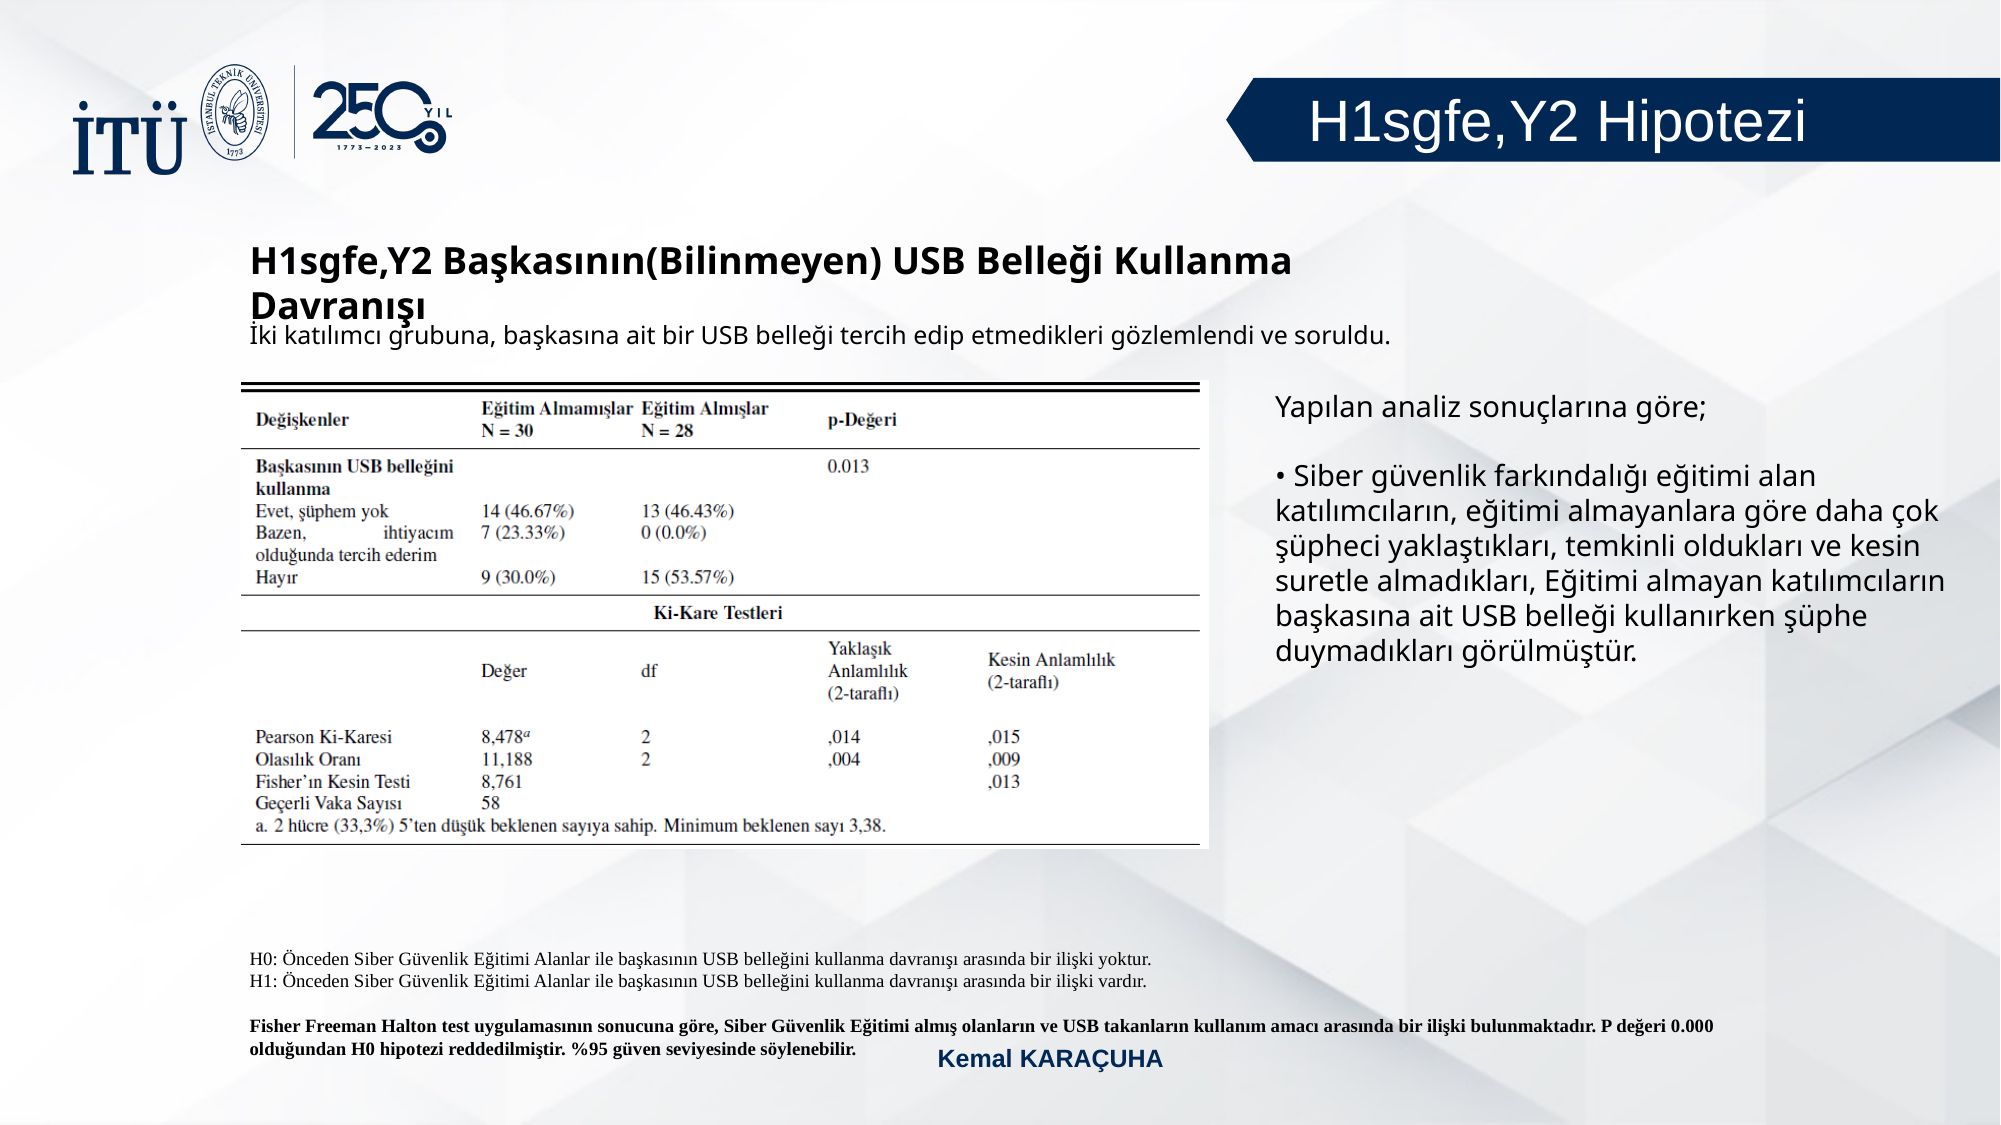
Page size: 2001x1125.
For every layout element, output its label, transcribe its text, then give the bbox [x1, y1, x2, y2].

picture [0, 0, 2000, 1125]
text_box Kemal KARAÇUHA [839, 1035, 1263, 1081]
text_box Yapılan analiz sonuçlarına göre; • Siber güvenlik farkındalığı eğitimi alan katılımcıların, eğitimi almayanlara göre daha çok şüpheci yaklaştıkları, temkinli oldukları ve kesin suretle almadıkları, Eğitimi almayan katılımcıların başkasına ait USB belleği kullanırken şüphe duymadıkları görülmüştür. [1260, 380, 1978, 710]
text_box H1sgfe,Y2 Başkasının(Bilinmeyen) USB Belleği Kullanma Davranışı [234, 229, 1401, 312]
text_box İki katılımcı grubuna, başkasına ait bir USB belleği tercih edip etmedikleri gözlemlendi ve soruldu. [234, 312, 1532, 357]
text_box H1sgfe,Y2 Hipotezi [1293, 75, 1823, 161]
text_box H0: Önceden Siber Güvenlik Eğitimi Alanlar ile başkasının USB belleğini kullanma davranışı arasında bir ilişki yoktur. H1: Önceden Siber Güvenlik Eğitimi Alanlar ile başkasının USB belleğini kullanma davranışı arasında bir ilişki vardır. Fisher Freeman Halton test uygulamasının sonucuna göre, Siber Güvenlik Eğitimi almış olanların ve USB takanların kullanım amacı arasında bir ilişki bulunmaktadır. P değeri 0.000 olduğundan H0 hipotezi reddedilmiştir. %95 güven seviyesinde söylenebilir. [234, 939, 1788, 1067]
